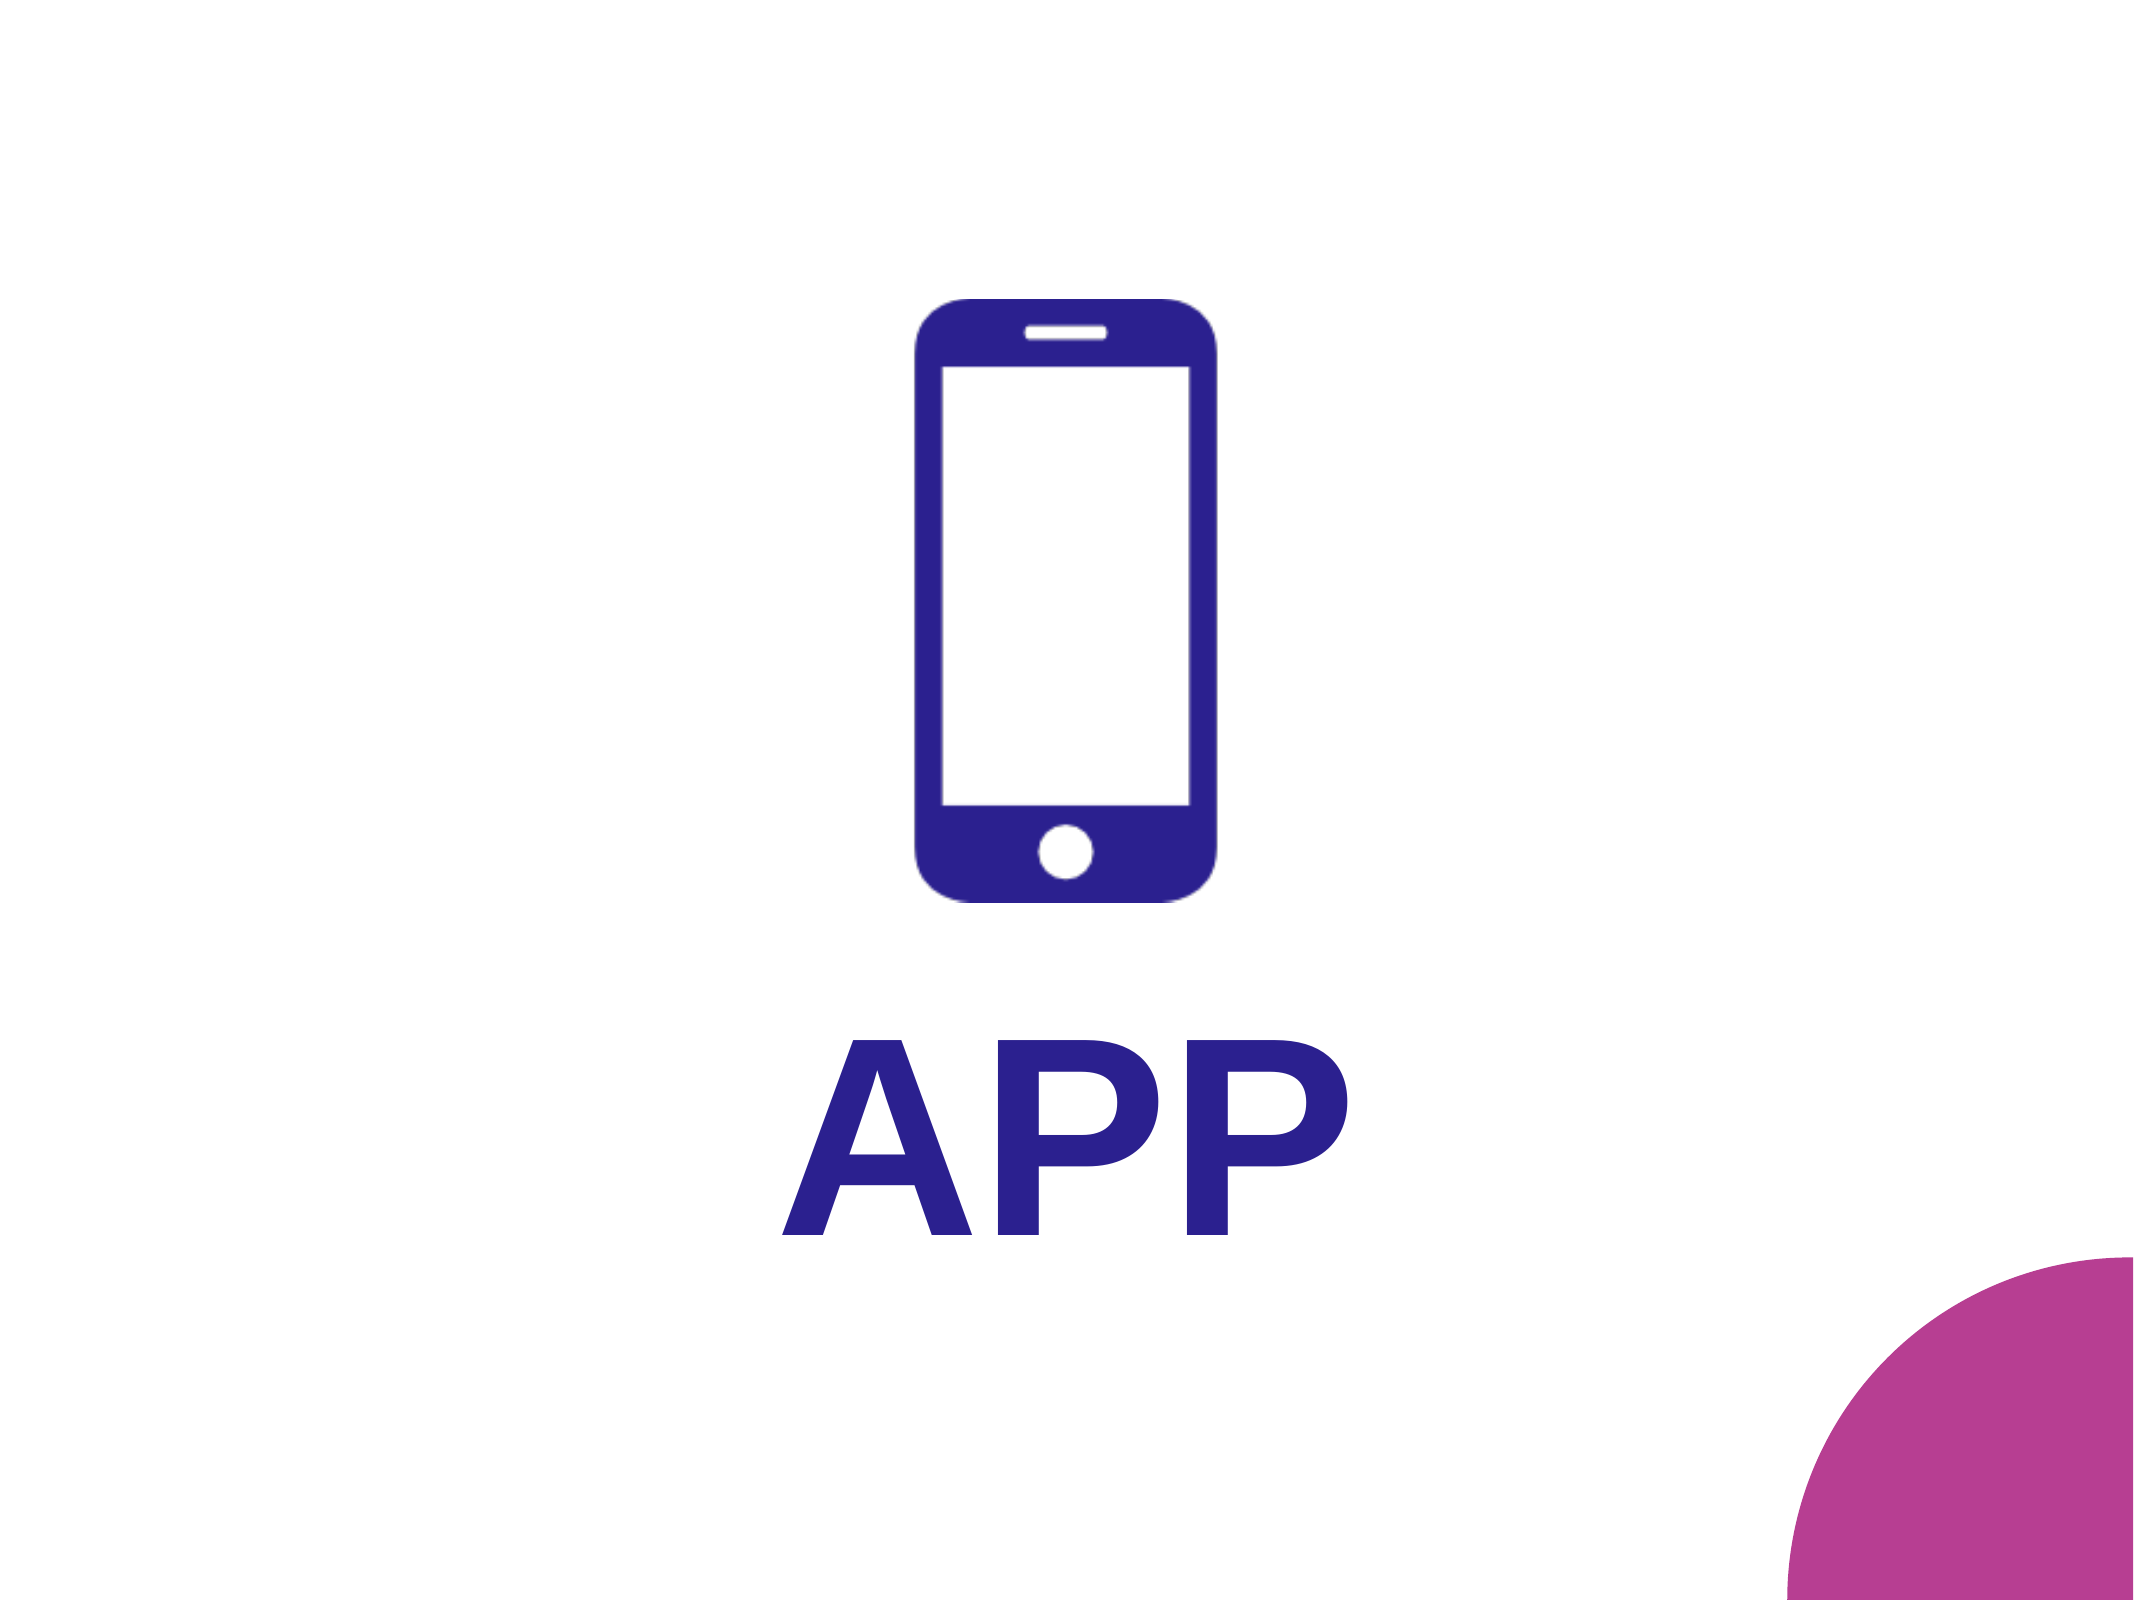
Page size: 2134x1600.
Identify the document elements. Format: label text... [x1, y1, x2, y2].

picture [764, 299, 1369, 904]
title APP [689, 942, 1444, 1302]
text_box [1787, 1257, 2134, 1600]
